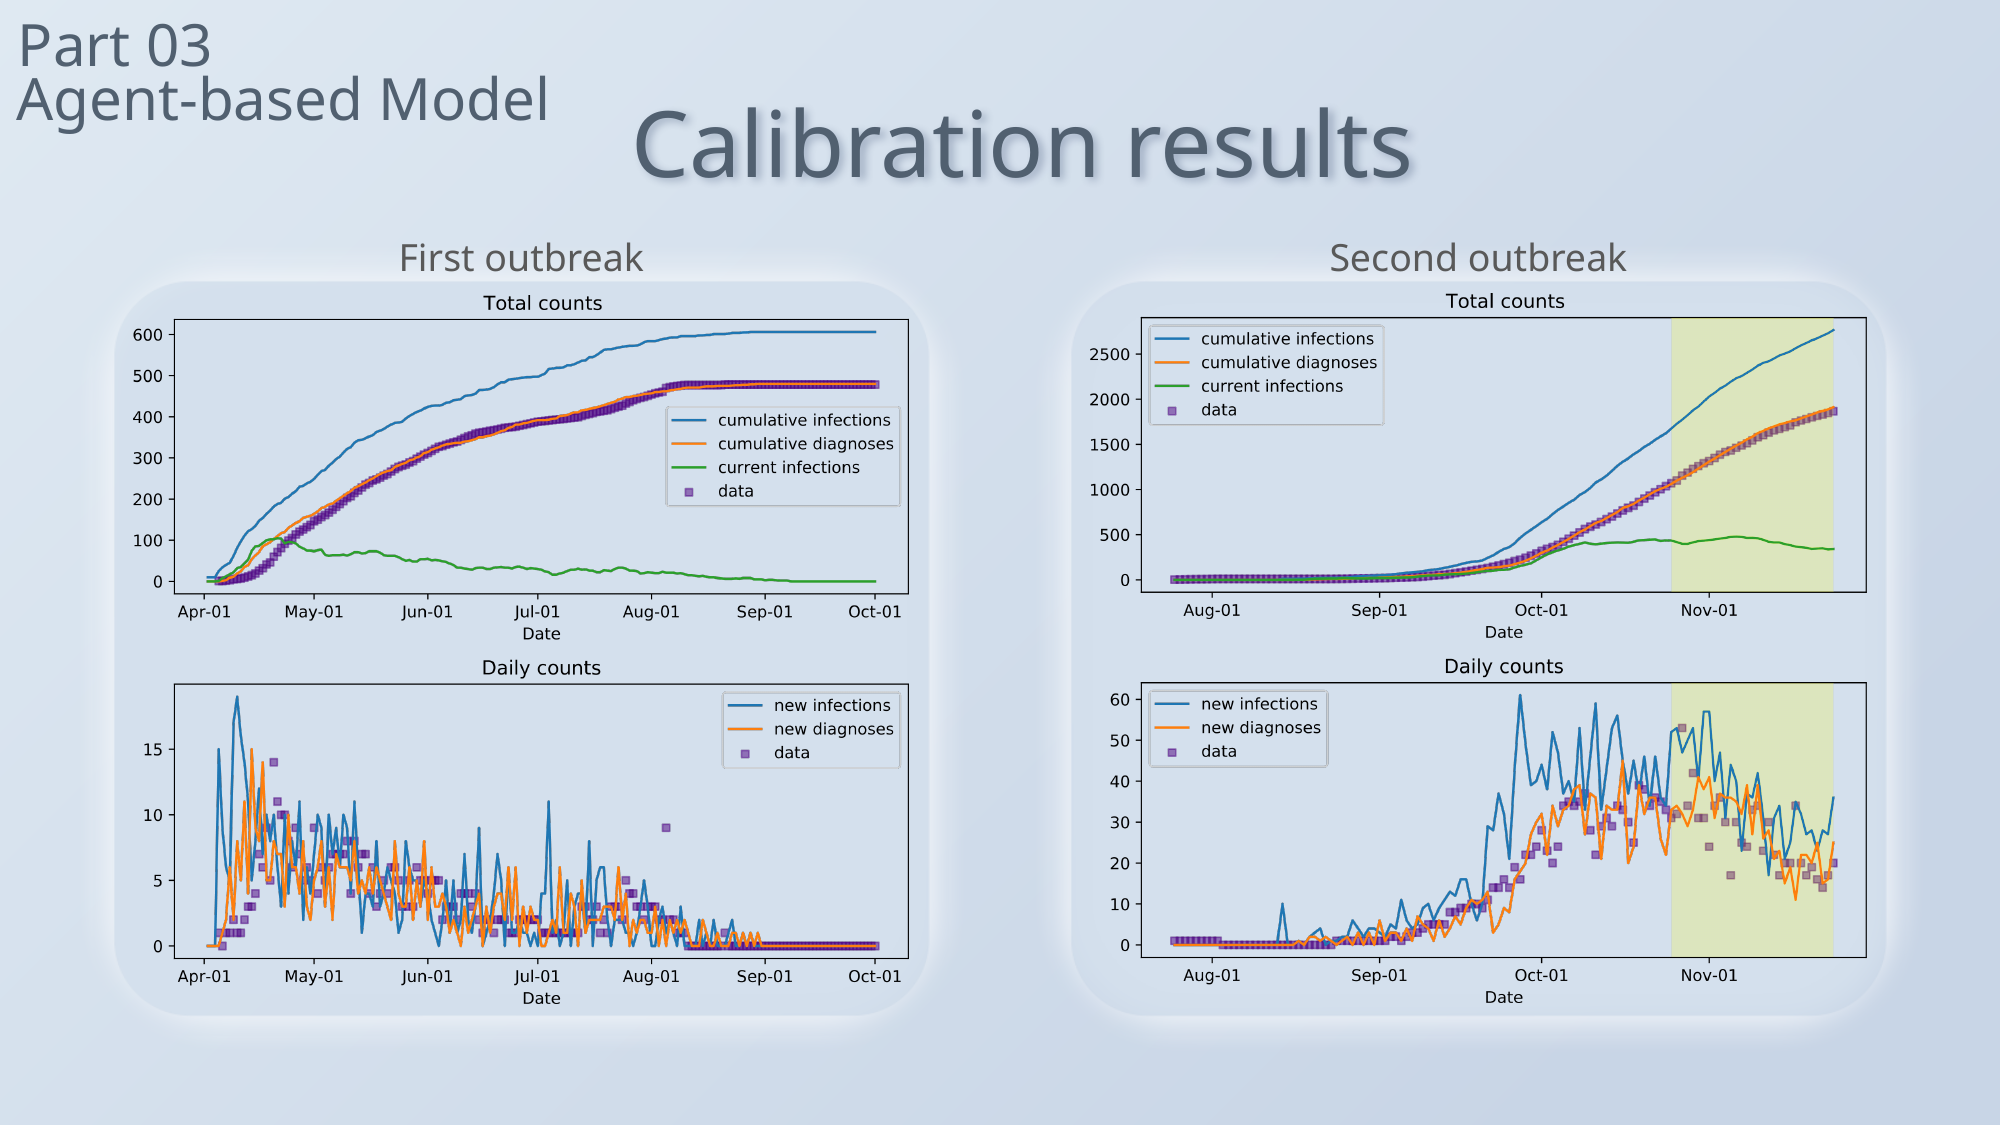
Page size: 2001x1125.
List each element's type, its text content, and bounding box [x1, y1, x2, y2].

text_box Second outbreak [1152, 203, 1805, 287]
picture [1090, 293, 1867, 1003]
text_box Calibration results [551, 77, 1495, 203]
picture [133, 295, 910, 1004]
text_box First outbreak [195, 203, 848, 287]
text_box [1, 0, 719, 141]
